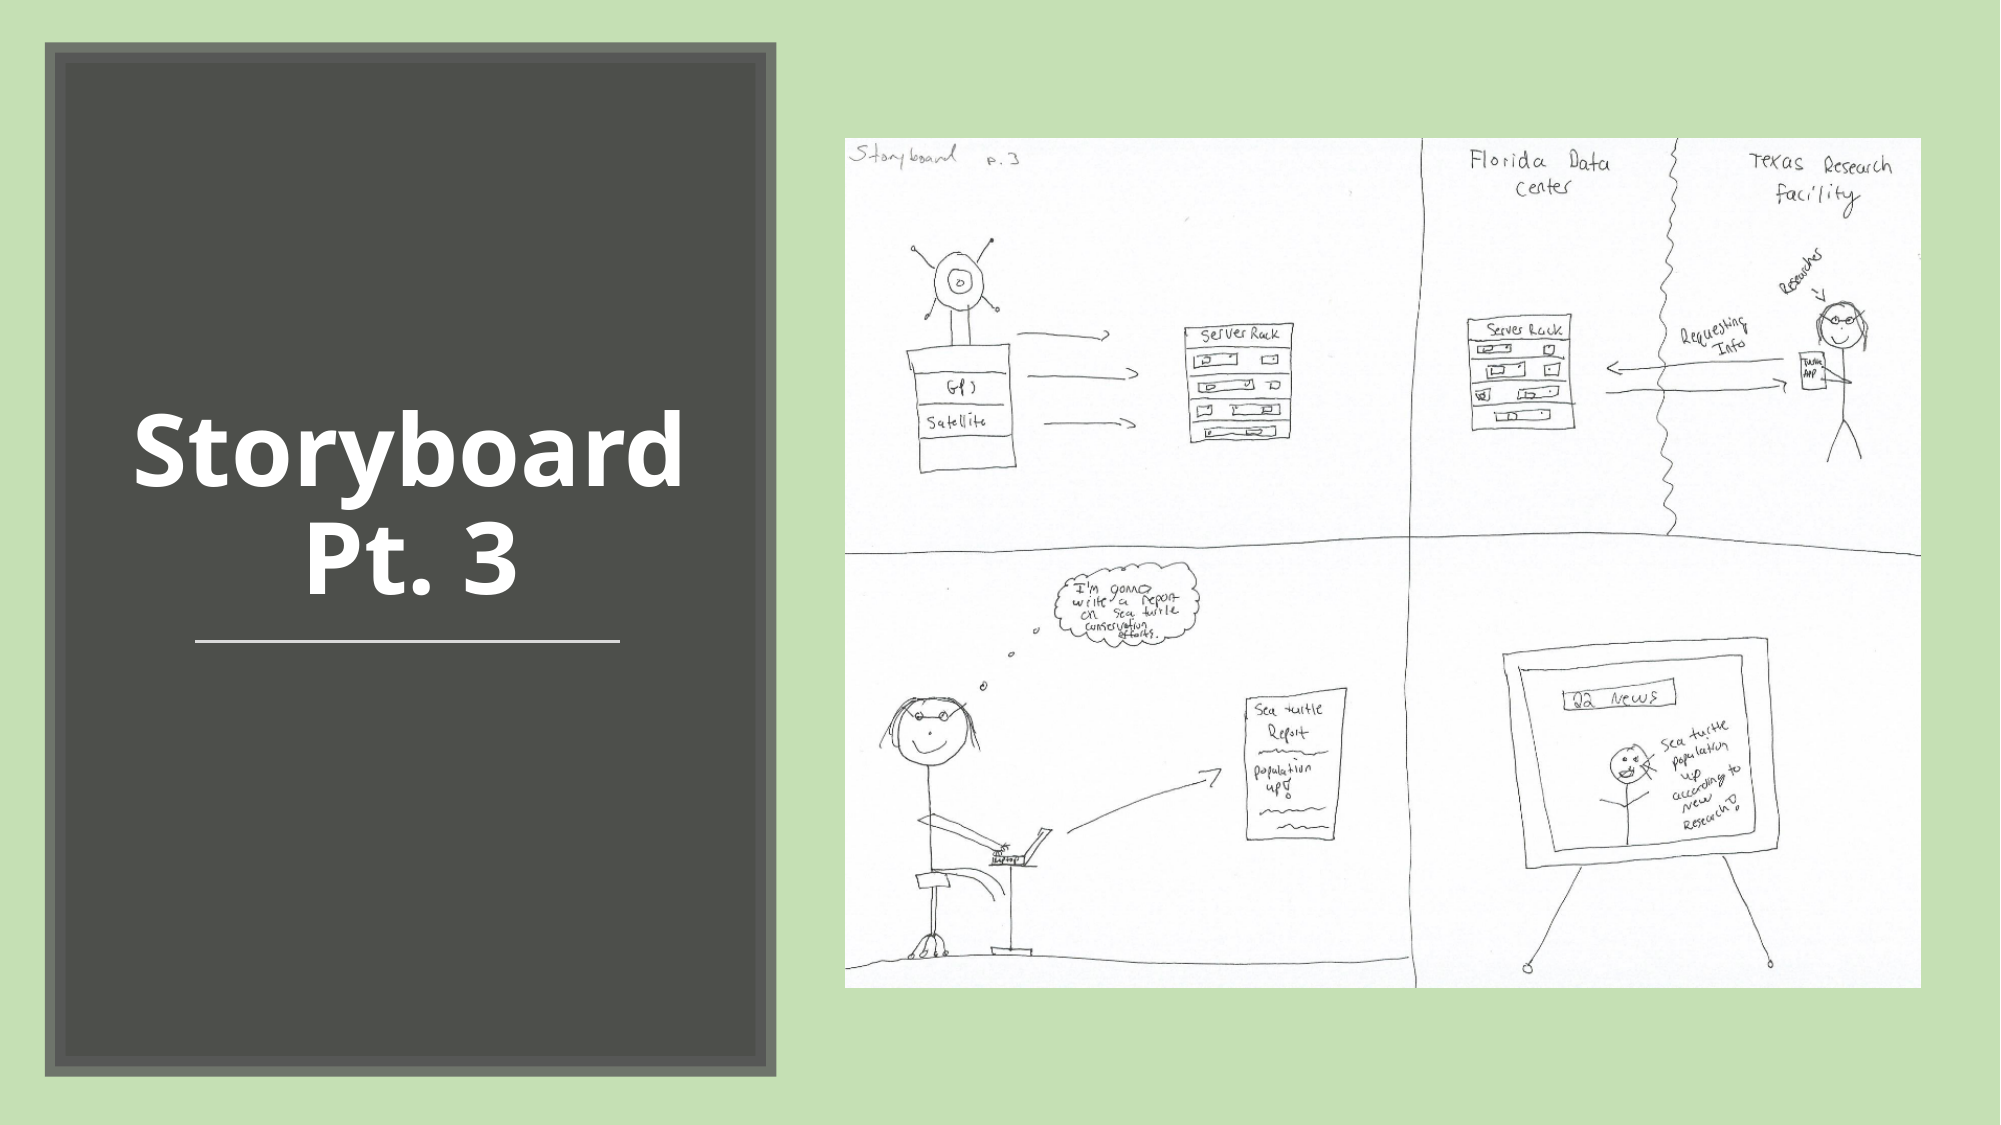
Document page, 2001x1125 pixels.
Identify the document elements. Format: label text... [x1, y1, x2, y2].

title Storyboard Pt. 3 [110, 149, 711, 624]
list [845, 138, 1921, 988]
text_box [54, 52, 767, 1067]
